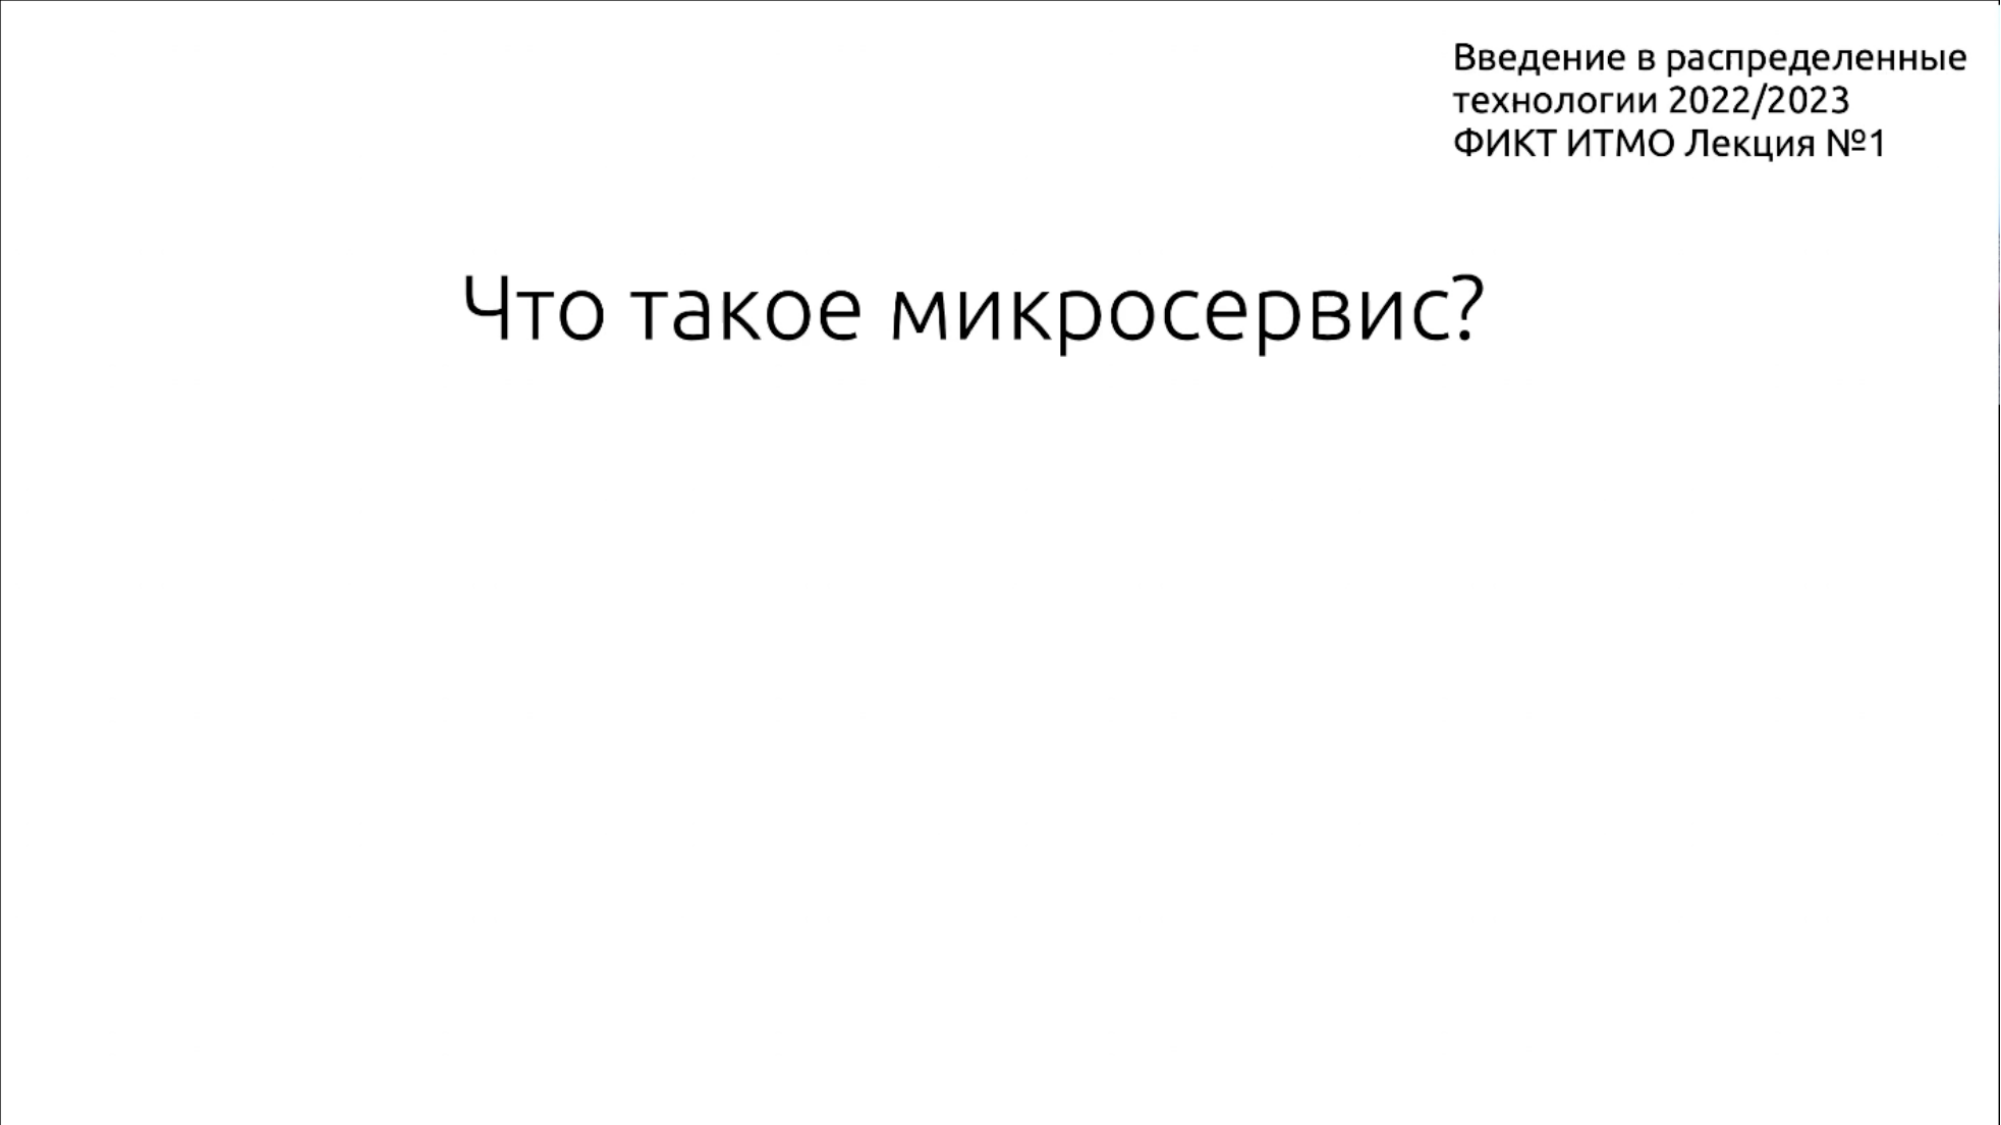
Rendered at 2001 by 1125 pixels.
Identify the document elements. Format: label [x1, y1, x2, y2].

list [0, 0, 2000, 1125]
